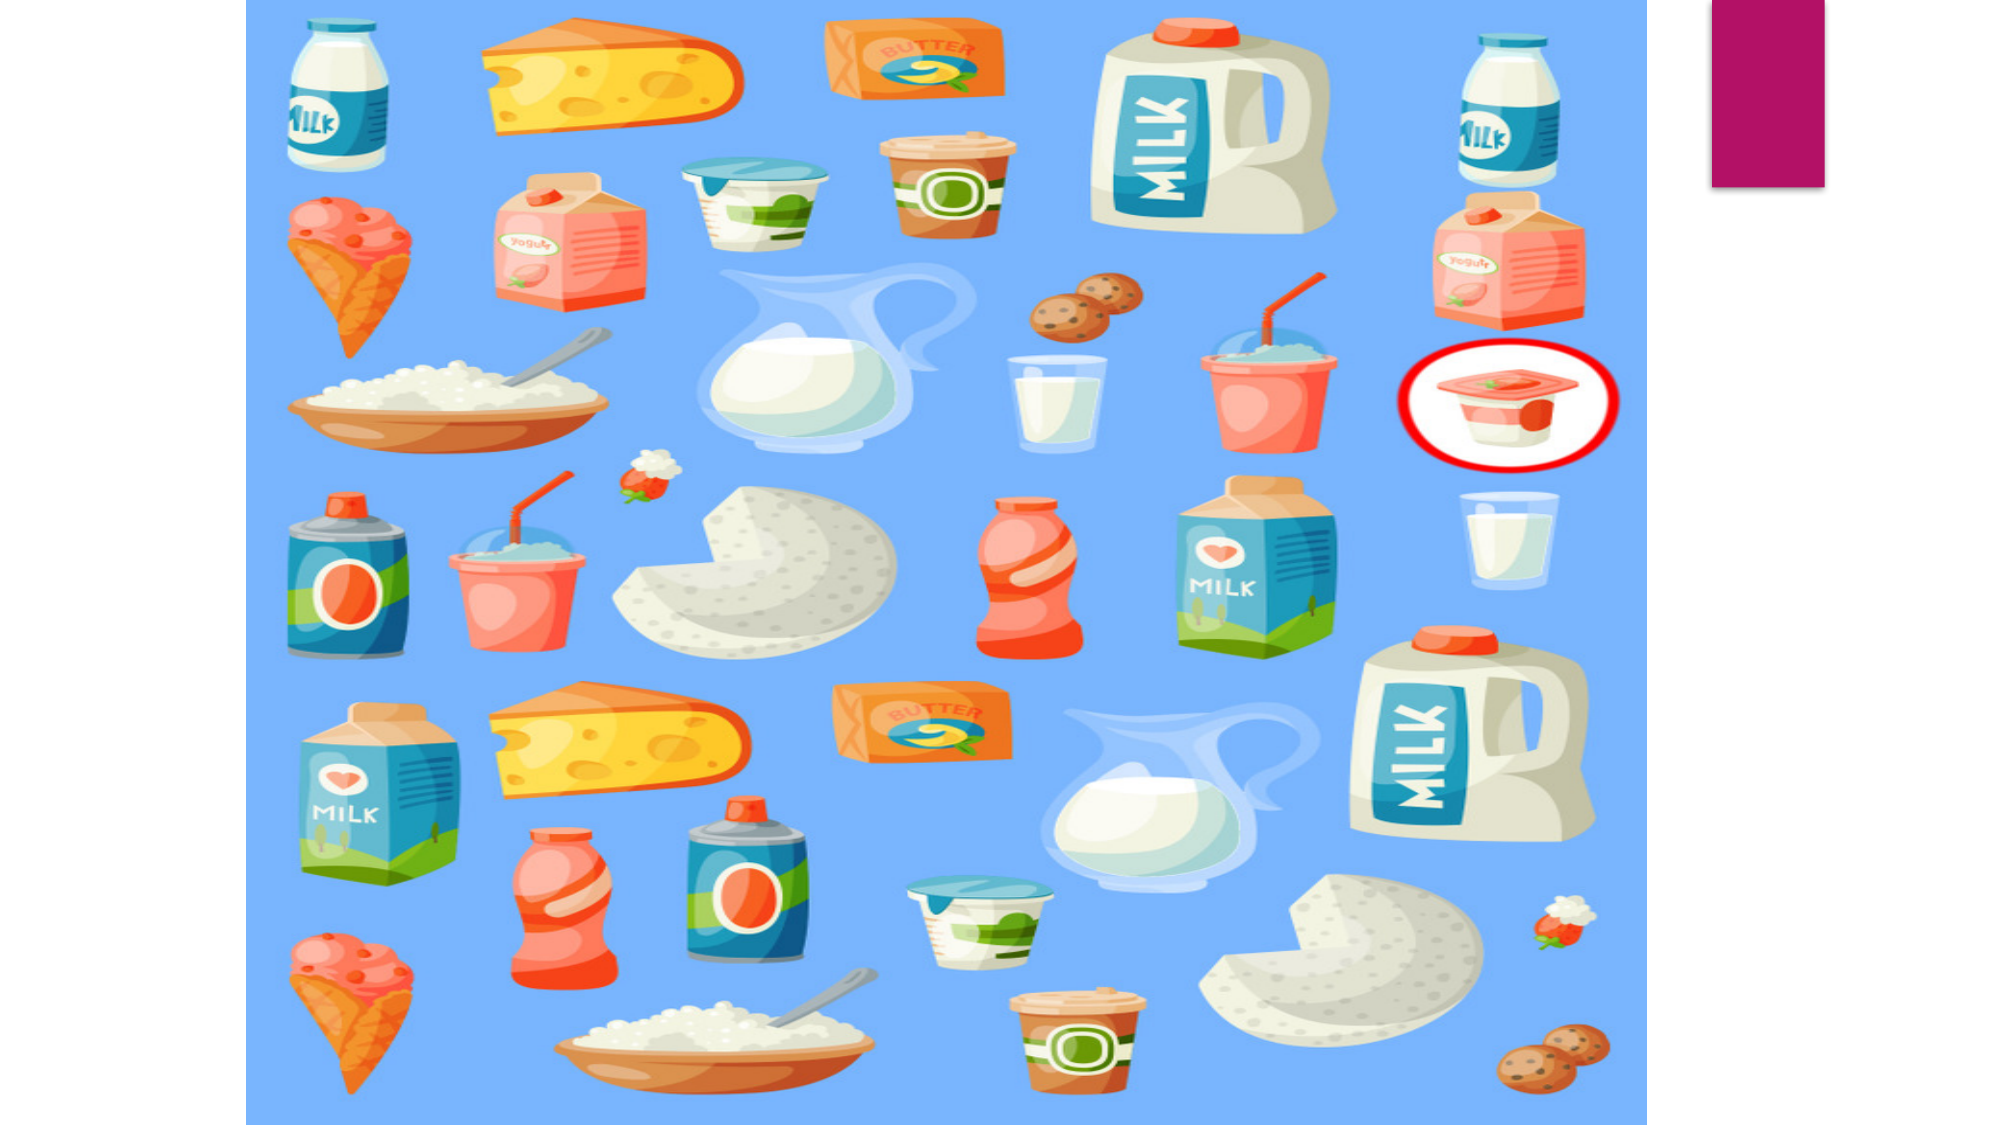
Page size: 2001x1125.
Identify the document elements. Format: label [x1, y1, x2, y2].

picture [246, 0, 1647, 1125]
